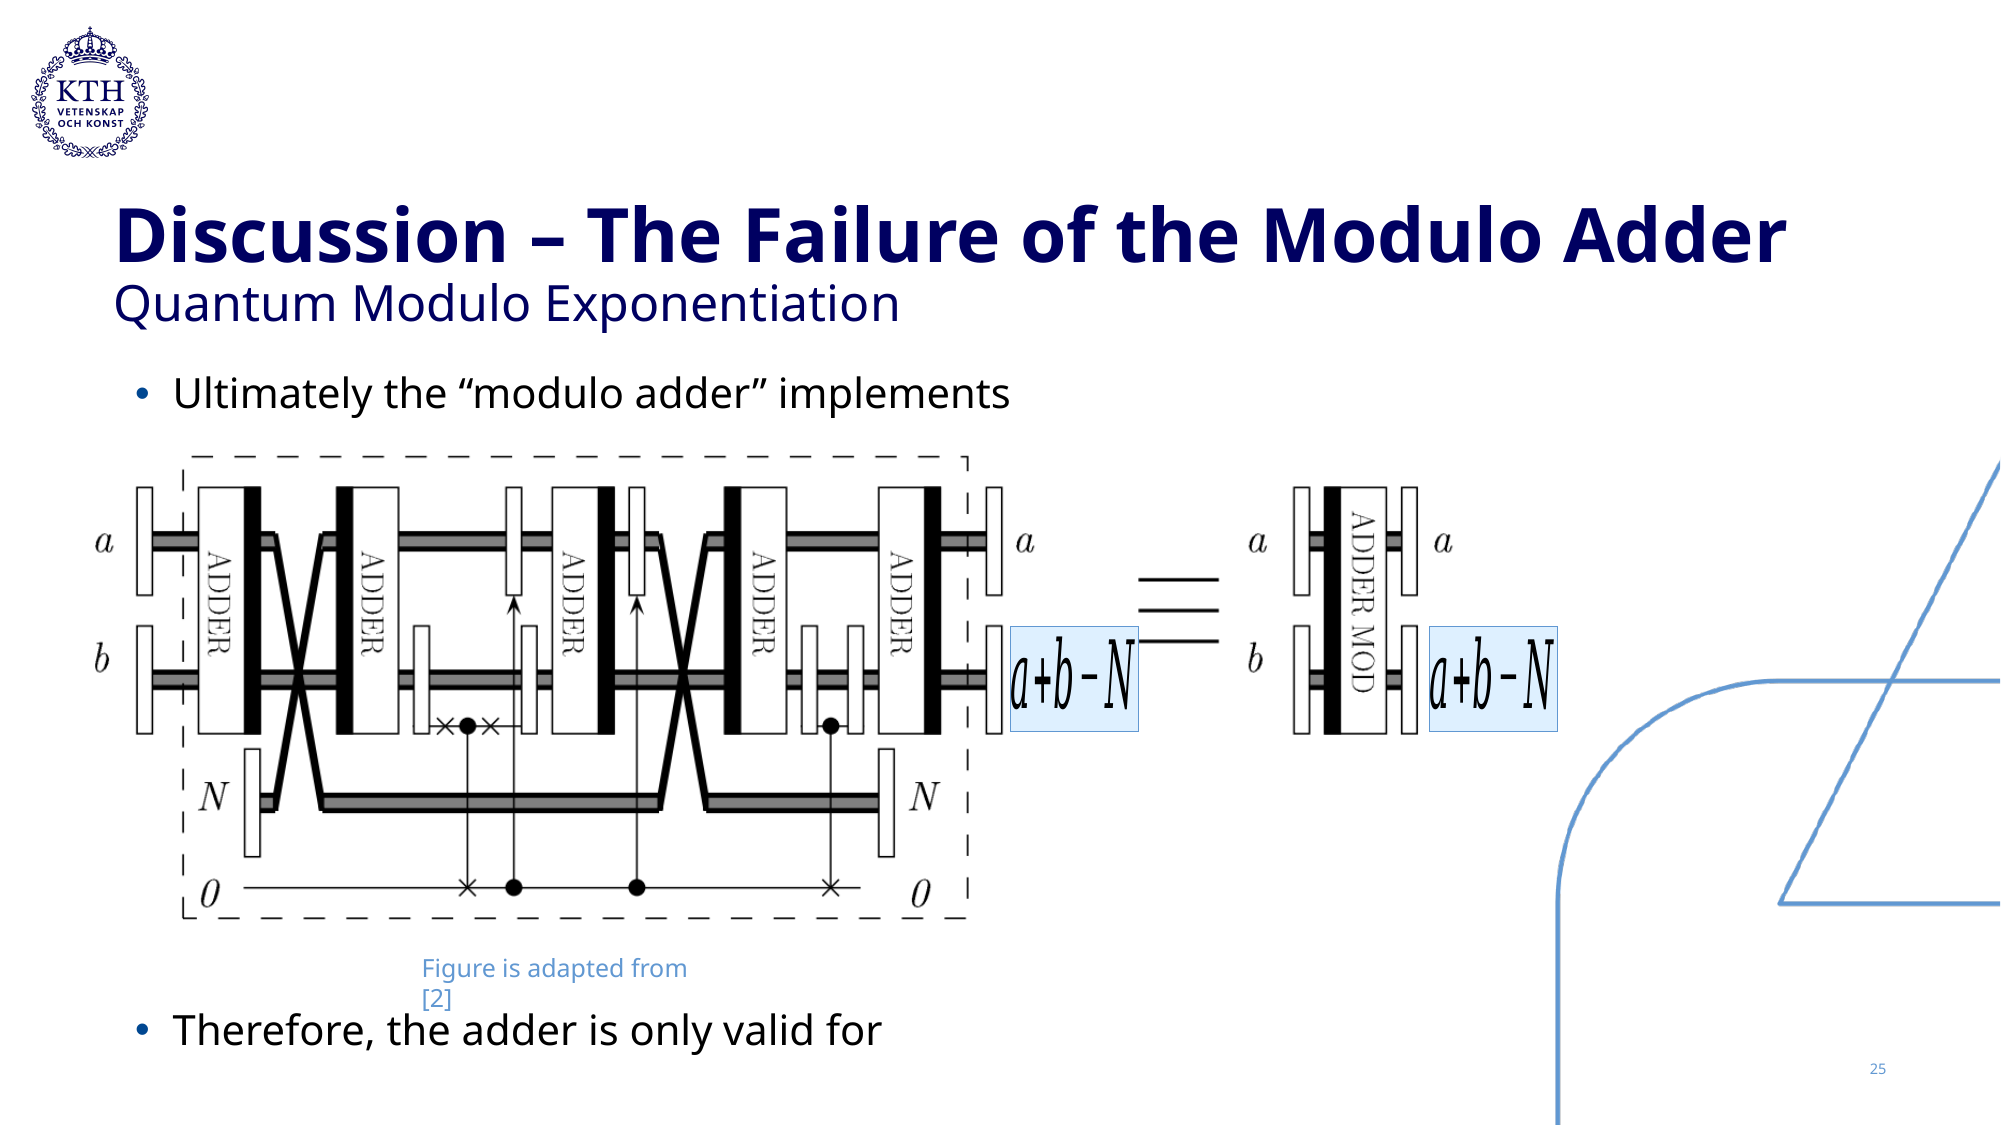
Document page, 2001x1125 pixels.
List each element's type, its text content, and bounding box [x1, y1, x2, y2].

picture [1413, 314, 1999, 1125]
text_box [63, 365, 1551, 991]
slide_number 25 [1451, 1061, 1902, 1078]
title Discussion – The Failure of the Modulo Adder Quantum Modulo Exponentiation [98, 179, 1902, 273]
picture [31, 26, 149, 158]
